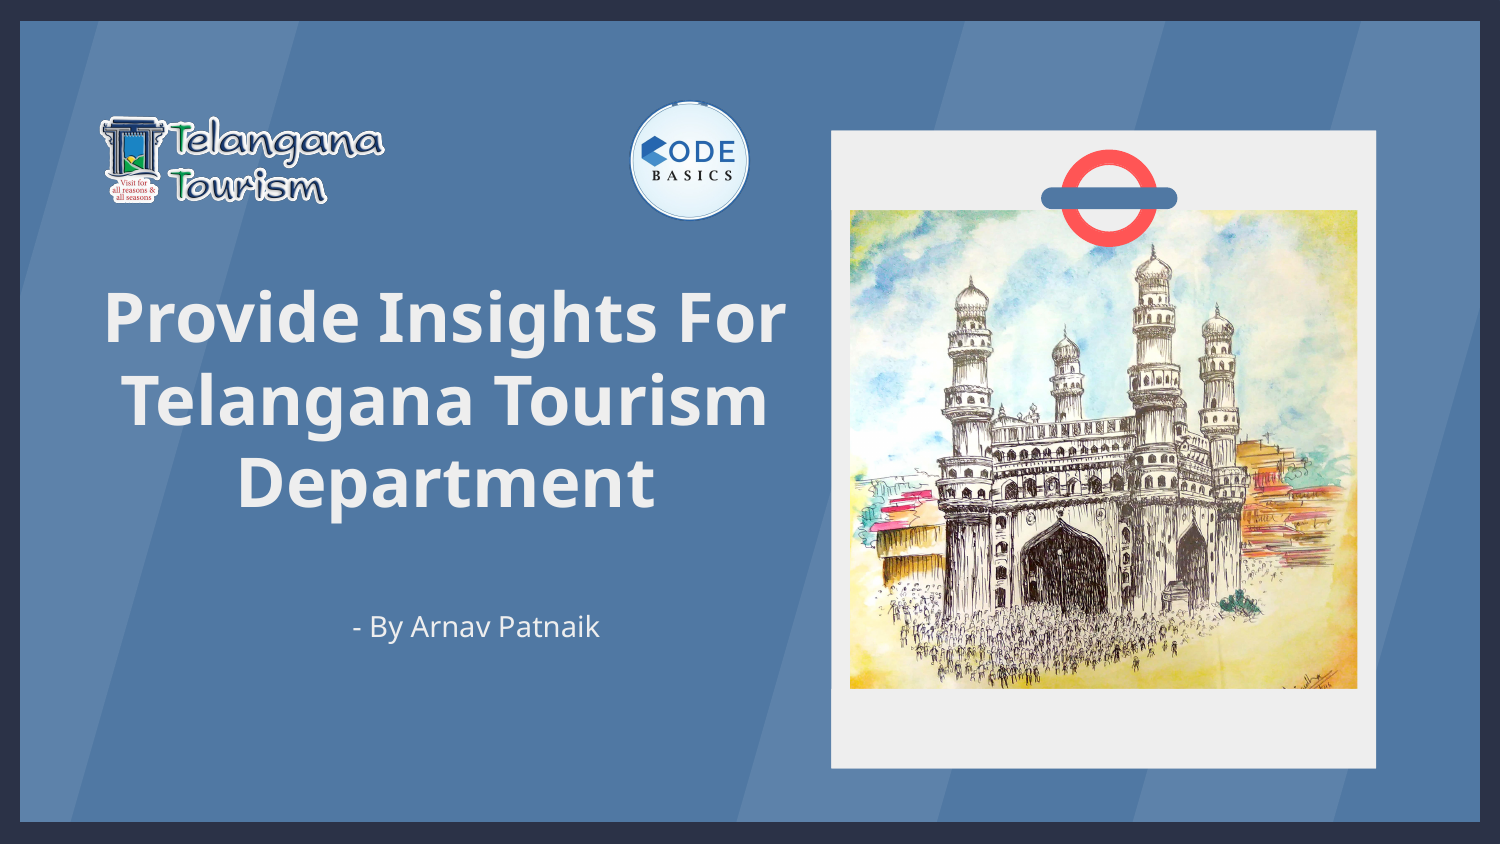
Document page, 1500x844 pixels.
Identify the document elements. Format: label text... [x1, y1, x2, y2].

picture [98, 115, 385, 205]
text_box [830, 130, 1377, 769]
picture [622, 94, 756, 227]
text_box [1040, 150, 1178, 247]
title Provide Insights For Telangana Tourism Department [86, 218, 805, 577]
subtitle - By Arnav Patnaik [117, 593, 825, 661]
